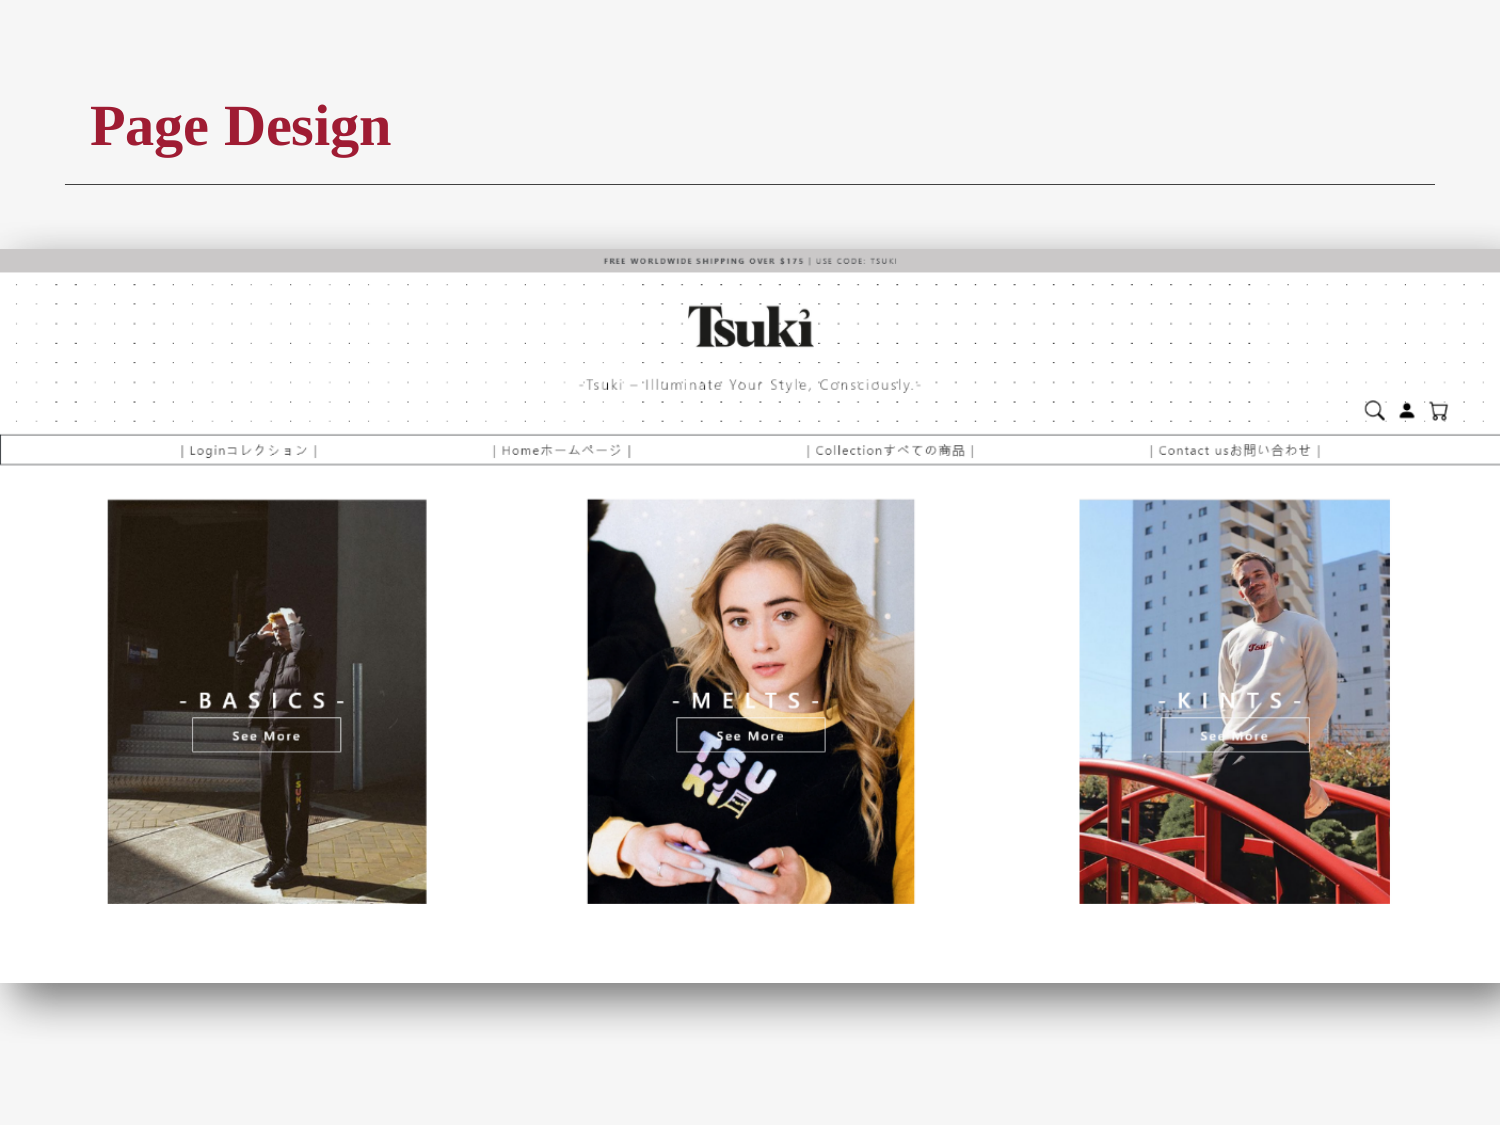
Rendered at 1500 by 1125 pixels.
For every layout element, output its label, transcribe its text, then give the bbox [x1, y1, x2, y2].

picture [0, 249, 1500, 1125]
title Page Design [12, 42, 538, 240]
